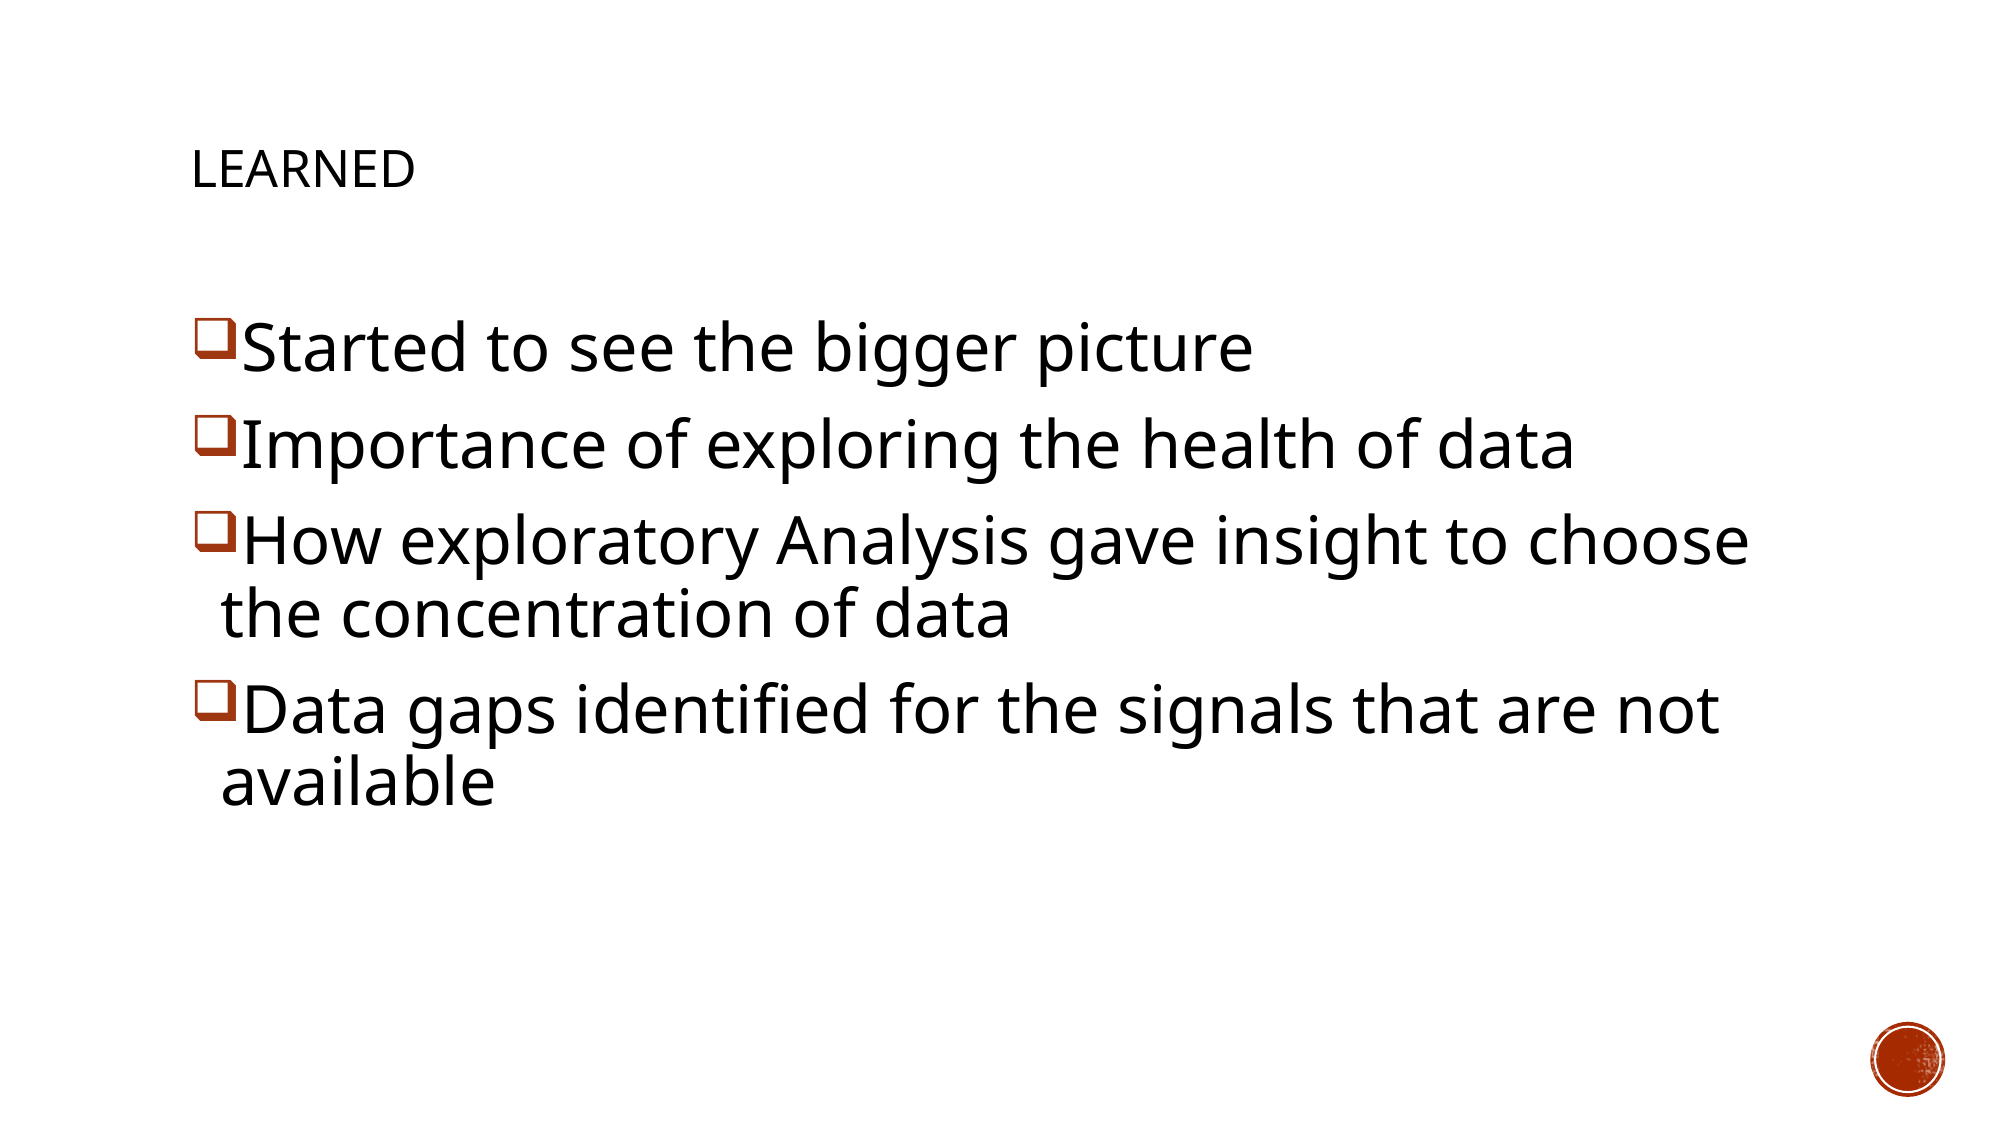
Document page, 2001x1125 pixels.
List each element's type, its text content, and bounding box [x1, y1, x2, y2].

list Started to see the bigger picture Importance of exploring the health of data How exploratory Analysis gave insight to choose the concentration of data Data gaps identified for the signals that are not available [175, 306, 1826, 1013]
title Learned [175, 79, 1826, 306]
